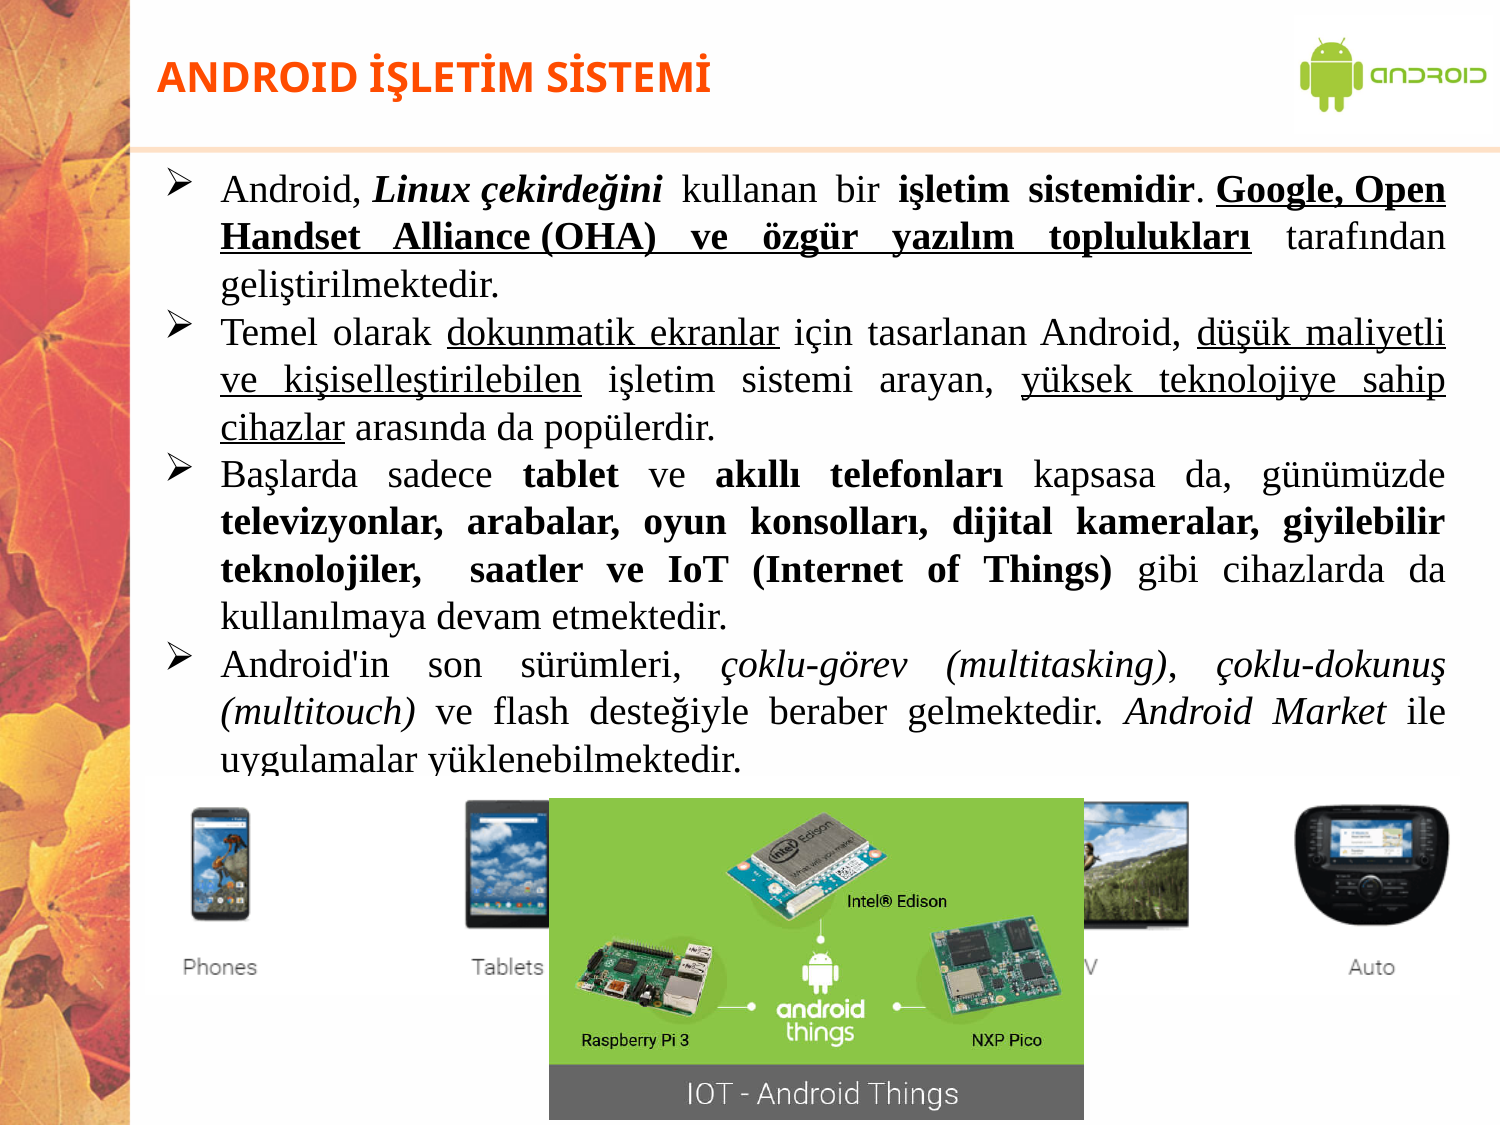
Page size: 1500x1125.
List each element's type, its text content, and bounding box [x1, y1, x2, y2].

text_box ANDROID İŞLETİM SİSTEMİ [142, 43, 1247, 109]
text_box Android, Linux çekirdeğini kullanan bir işletim sistemidir. Google, Open Handset Alliance (OHA) ve özgür yazılım toplulukları tarafından geliştirilmektedir. Temel olarak dokunmatik ekranlar için tasarlanan Android, düşük maliyetli ve kişiselleştirilebilen işletim sistemi arayan, yüksek teknolojiye sahip cihazlar arasında da popülerdir. Başlarda sadece tablet ve akıllı telefonları kapsasa da, günümüzde televizyonlar, arabalar, oyun konsolları, dijital kameralar, giyilebilir teknolojiler, saatler ve IoT (Internet of Things) gibi cihazlarda da kullanılmaya devam etmektedir. Android'in son sürümleri, çoklu-görev (multitasking), çoklu-dokunuş (multitouch) ve flash desteğiyle beraber gelmektedir. Android Market ile uygulamalar yüklenebilmektedir. [149, 159, 1461, 777]
picture [0, 0, 1500, 1125]
